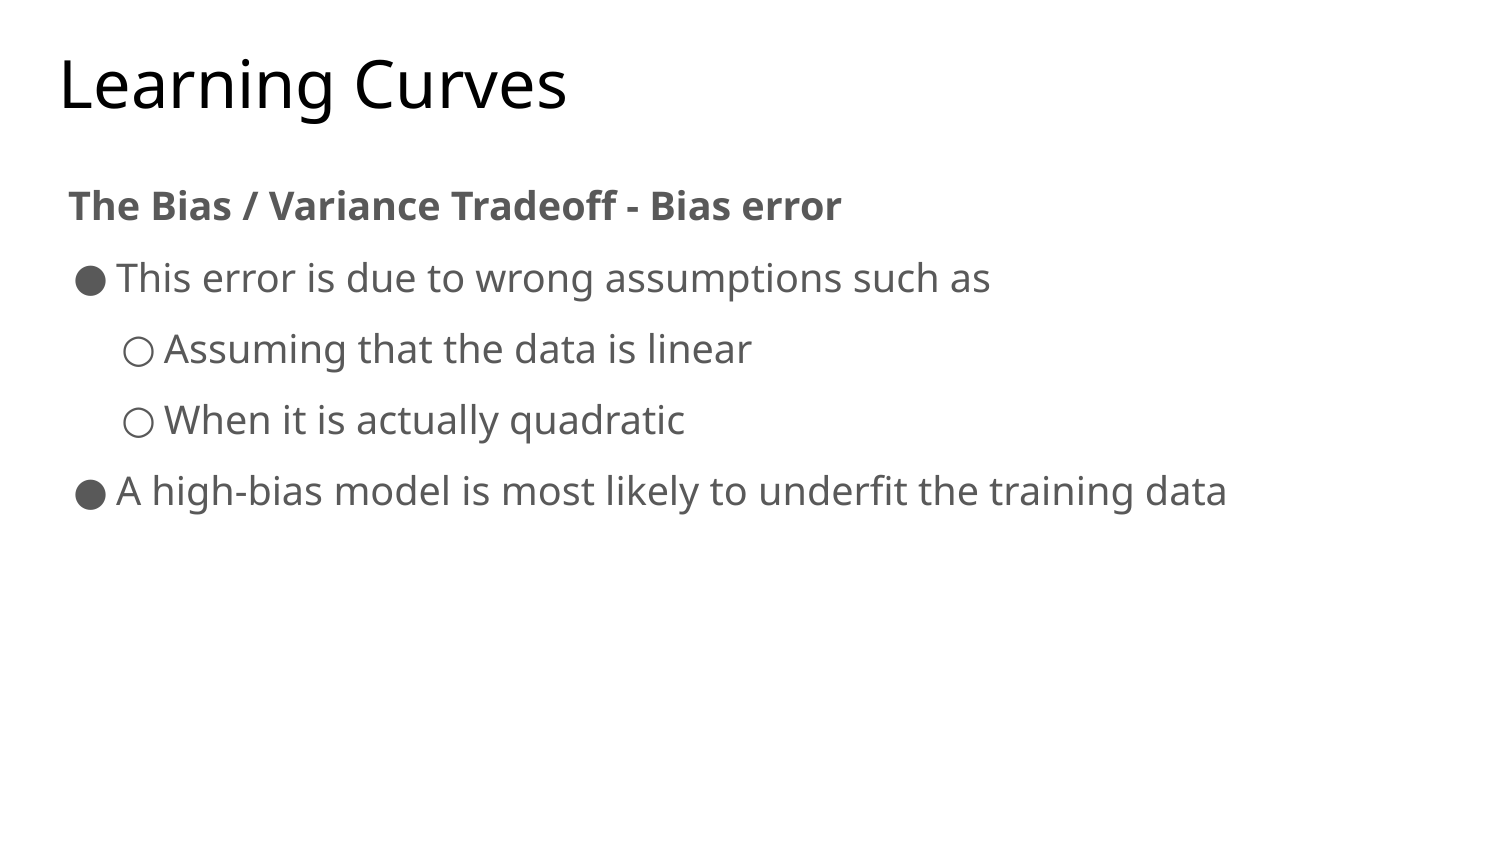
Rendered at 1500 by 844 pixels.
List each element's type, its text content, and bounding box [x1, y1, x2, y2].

text_box Learning Curves [58, 36, 1442, 138]
text_box The Bias / Variance Tradeoff - Bias error This error is due to wrong assumptions such as Assuming that the data is linear When it is actually quadratic A high-bias model is most likely to underfit the training data [58, 147, 1442, 789]
